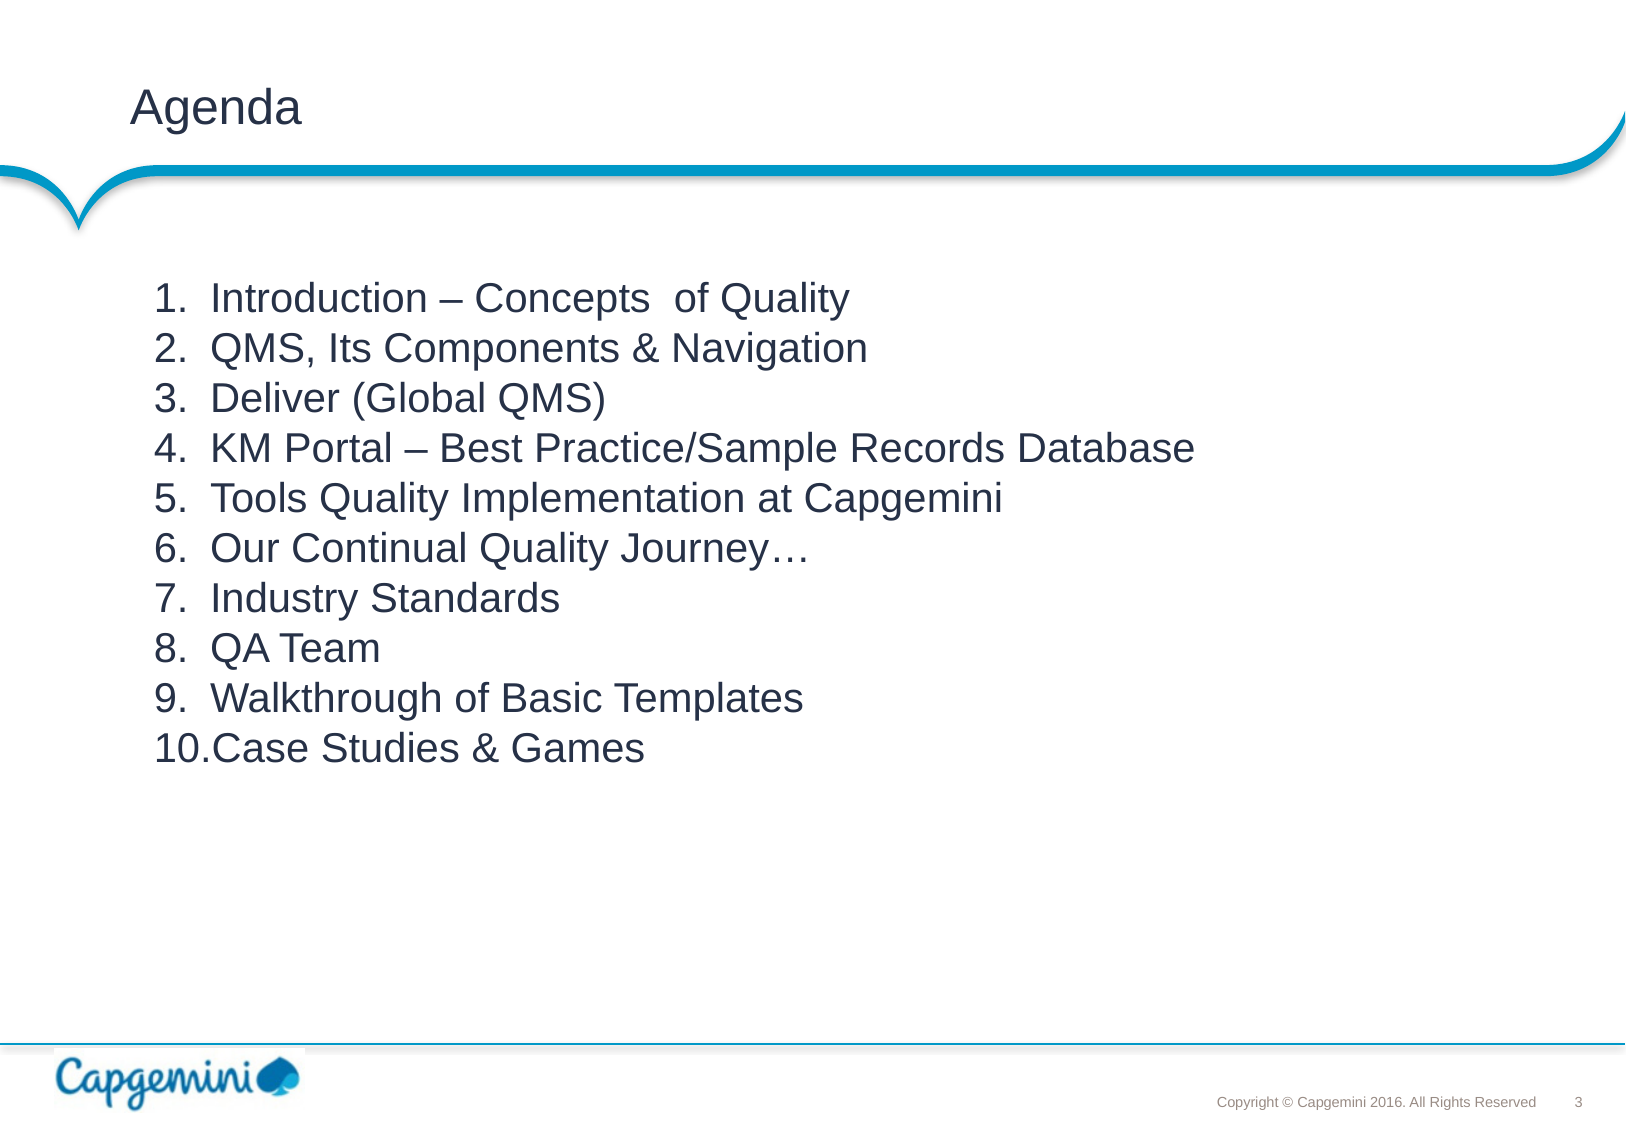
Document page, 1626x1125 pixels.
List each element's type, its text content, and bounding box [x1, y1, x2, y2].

title Agenda [80, 44, 1544, 173]
text_box Introduction – Concepts of Quality QMS, Its Components & Navigation Deliver (Global QMS) KM Portal – Best Practice/Sample Records Database Tools Quality Implementation at Capgemini Our Continual Quality Journey… Industry Standards QA Team Walkthrough of Basic Templates Case Studies & Games [138, 263, 1238, 779]
picture [54, 1048, 305, 1113]
